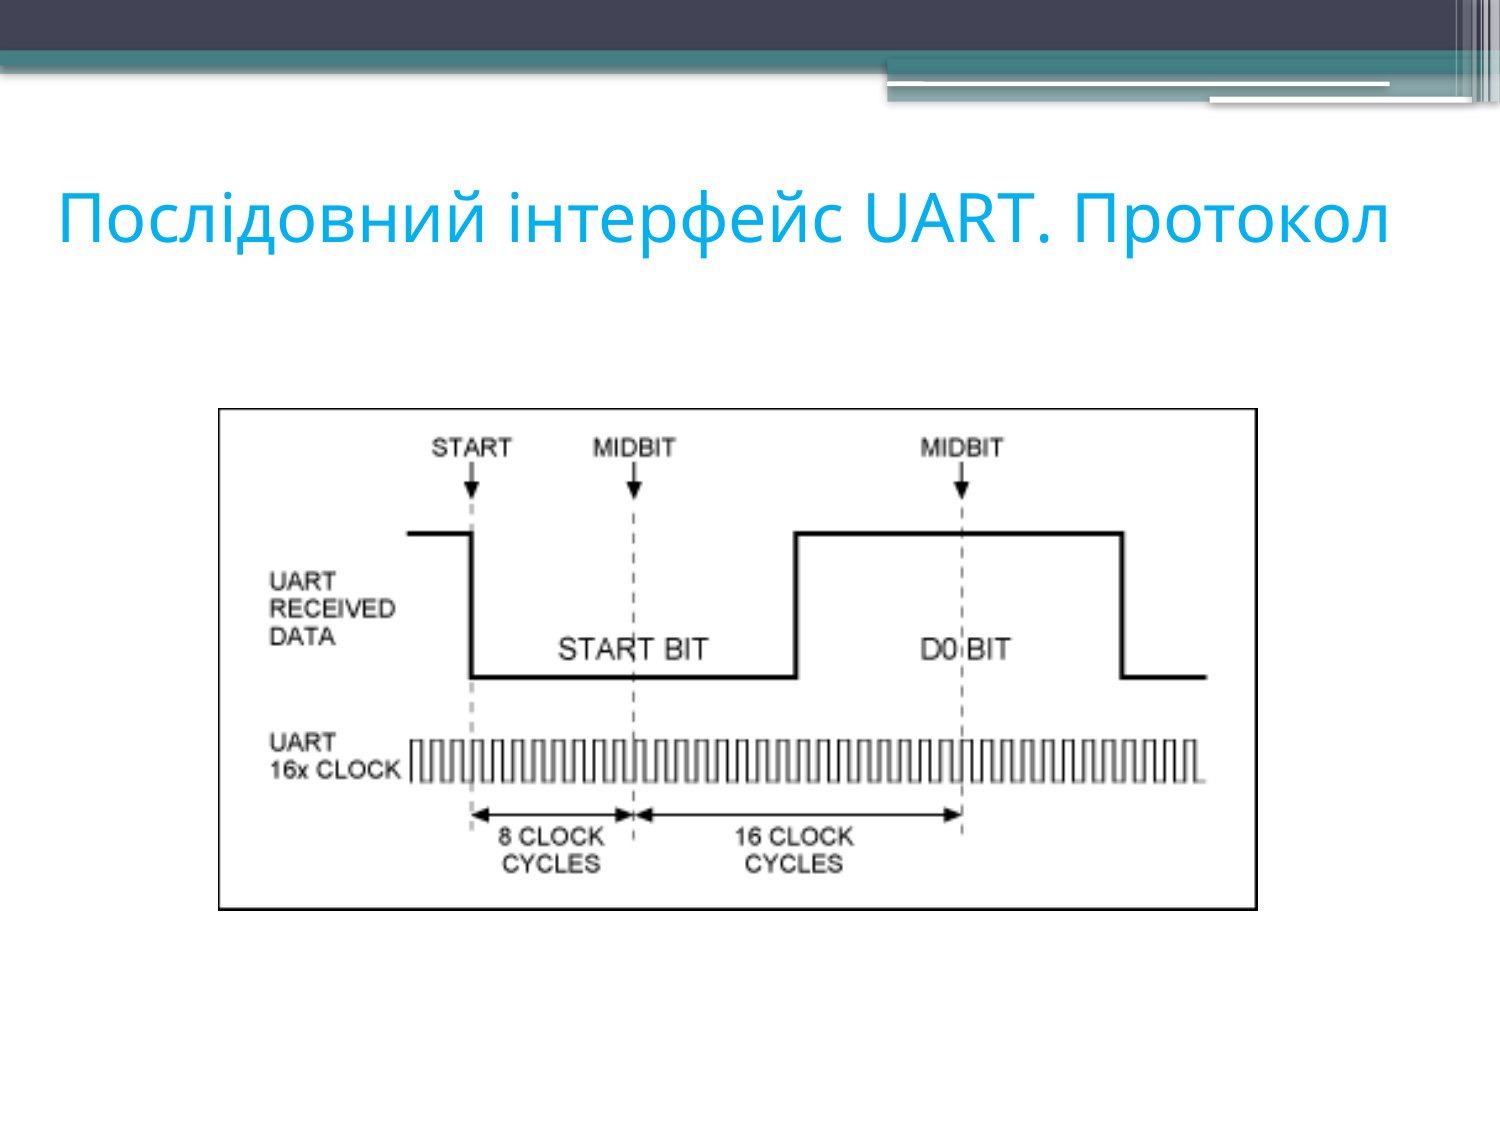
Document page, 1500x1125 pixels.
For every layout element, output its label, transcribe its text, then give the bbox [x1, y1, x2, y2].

picture [218, 408, 1259, 911]
title Послідовний інтерфейс UART. Протокол [41, 127, 1436, 303]
